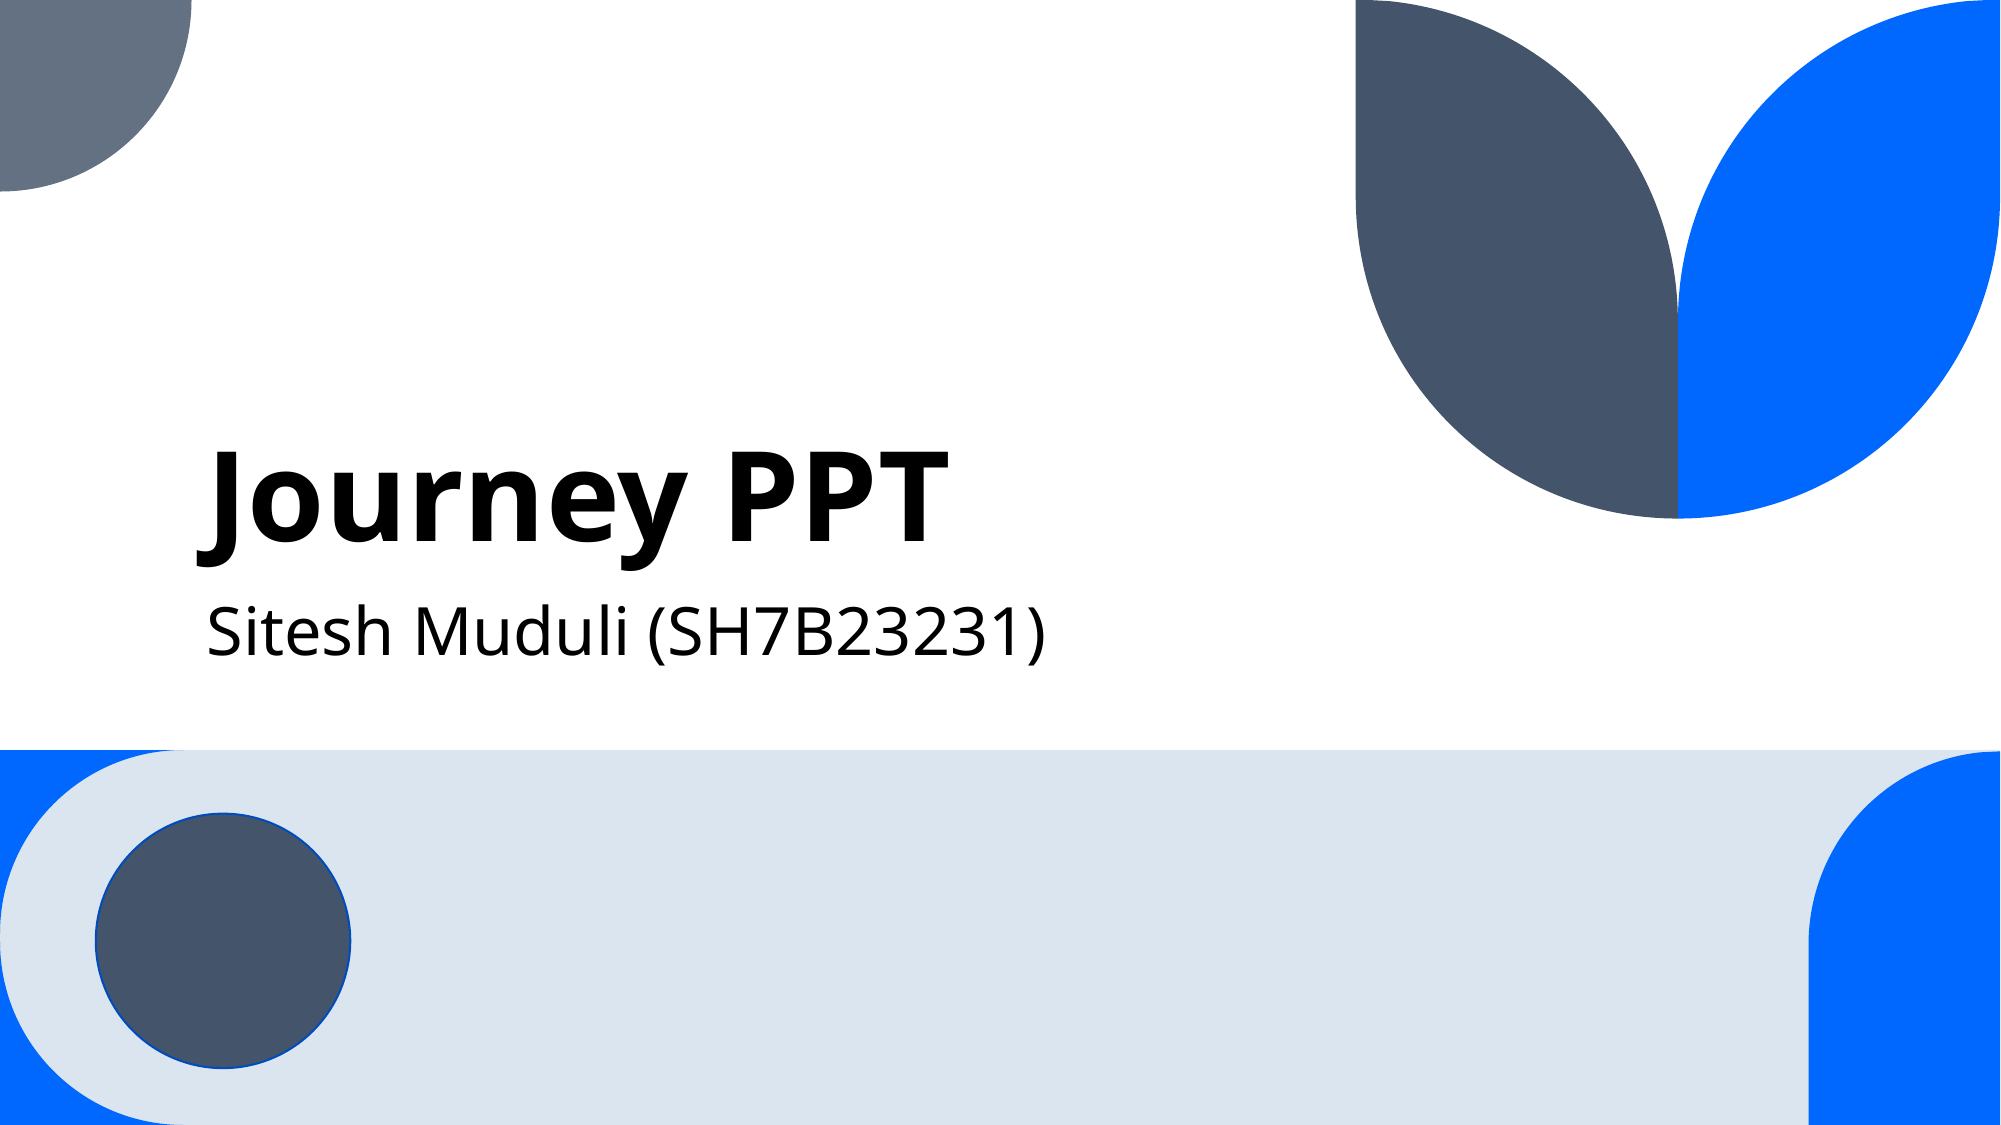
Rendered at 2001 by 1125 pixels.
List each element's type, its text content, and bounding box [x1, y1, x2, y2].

subtitle Sitesh Muduli (SH7B23231) [191, 590, 1750, 724]
title Journey PPT [191, 184, 1356, 576]
